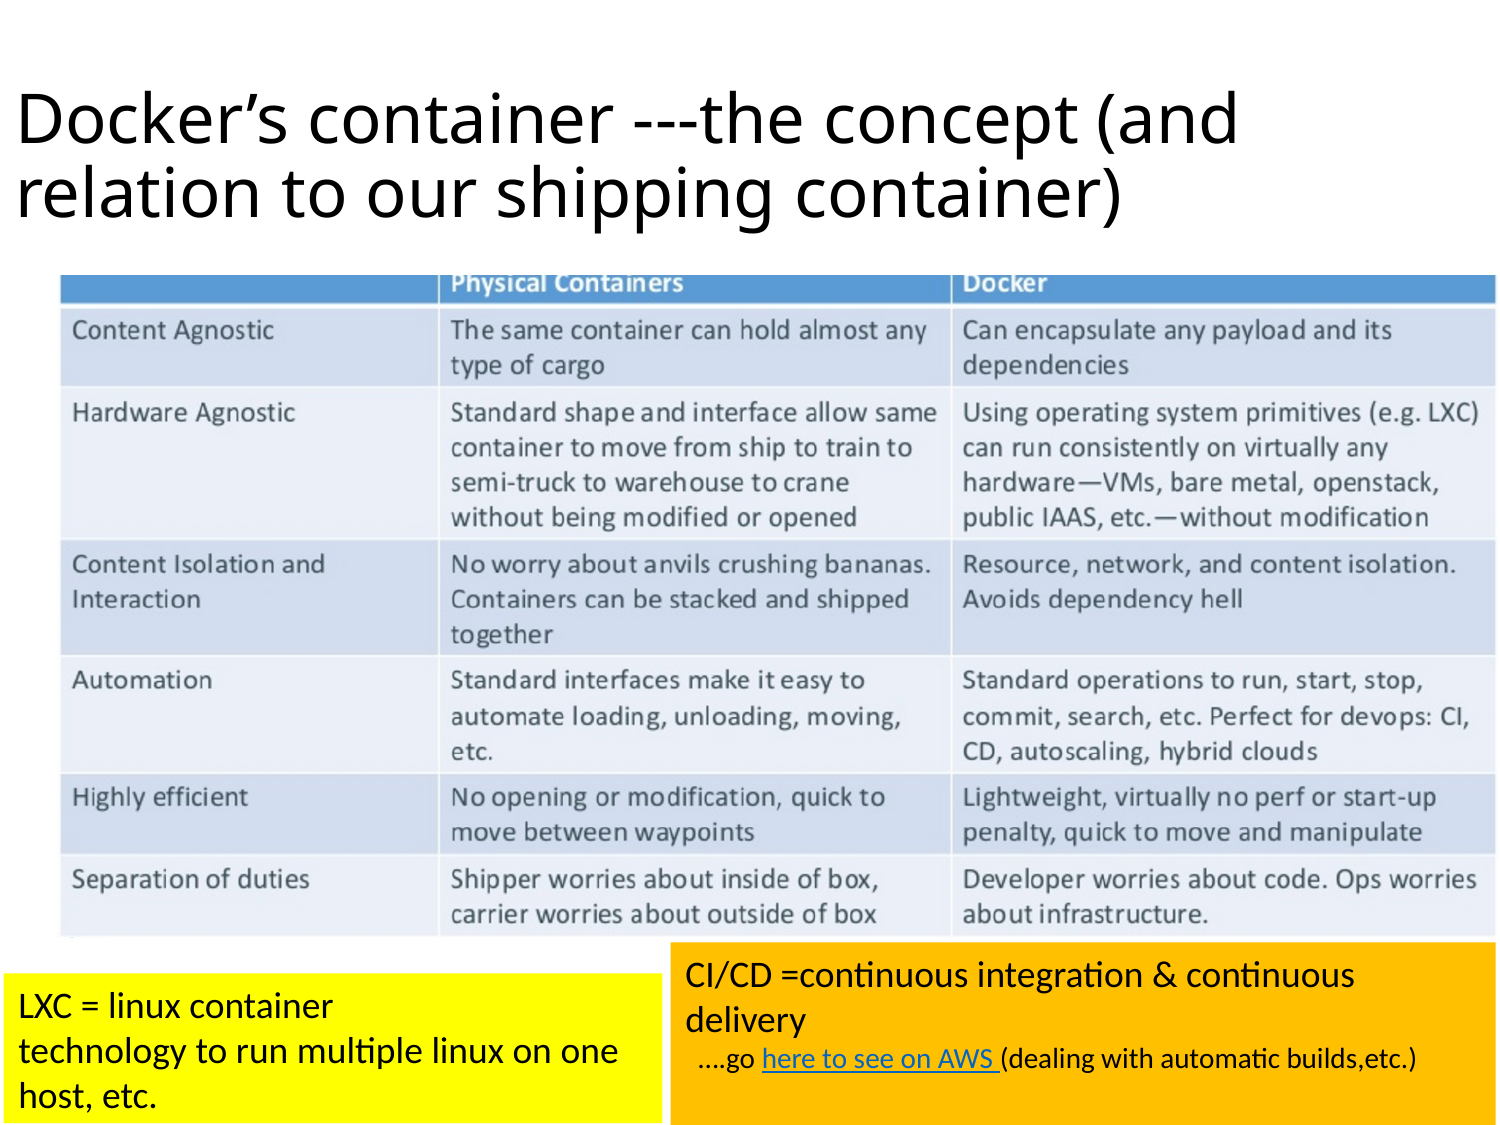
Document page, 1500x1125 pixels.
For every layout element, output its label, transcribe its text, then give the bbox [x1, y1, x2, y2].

text_box LXC = linux container technology to run multiple linux on one host, etc. [3, 973, 663, 1124]
picture [57, 275, 1500, 939]
title Docker’s container ---the concept (and relation to our shipping container) [0, 55, 1425, 261]
text_box CI/CD =continuous integration & continuous delivery ….go here to see on AWS (dealing with automatic builds,etc.) [670, 942, 1496, 1125]
